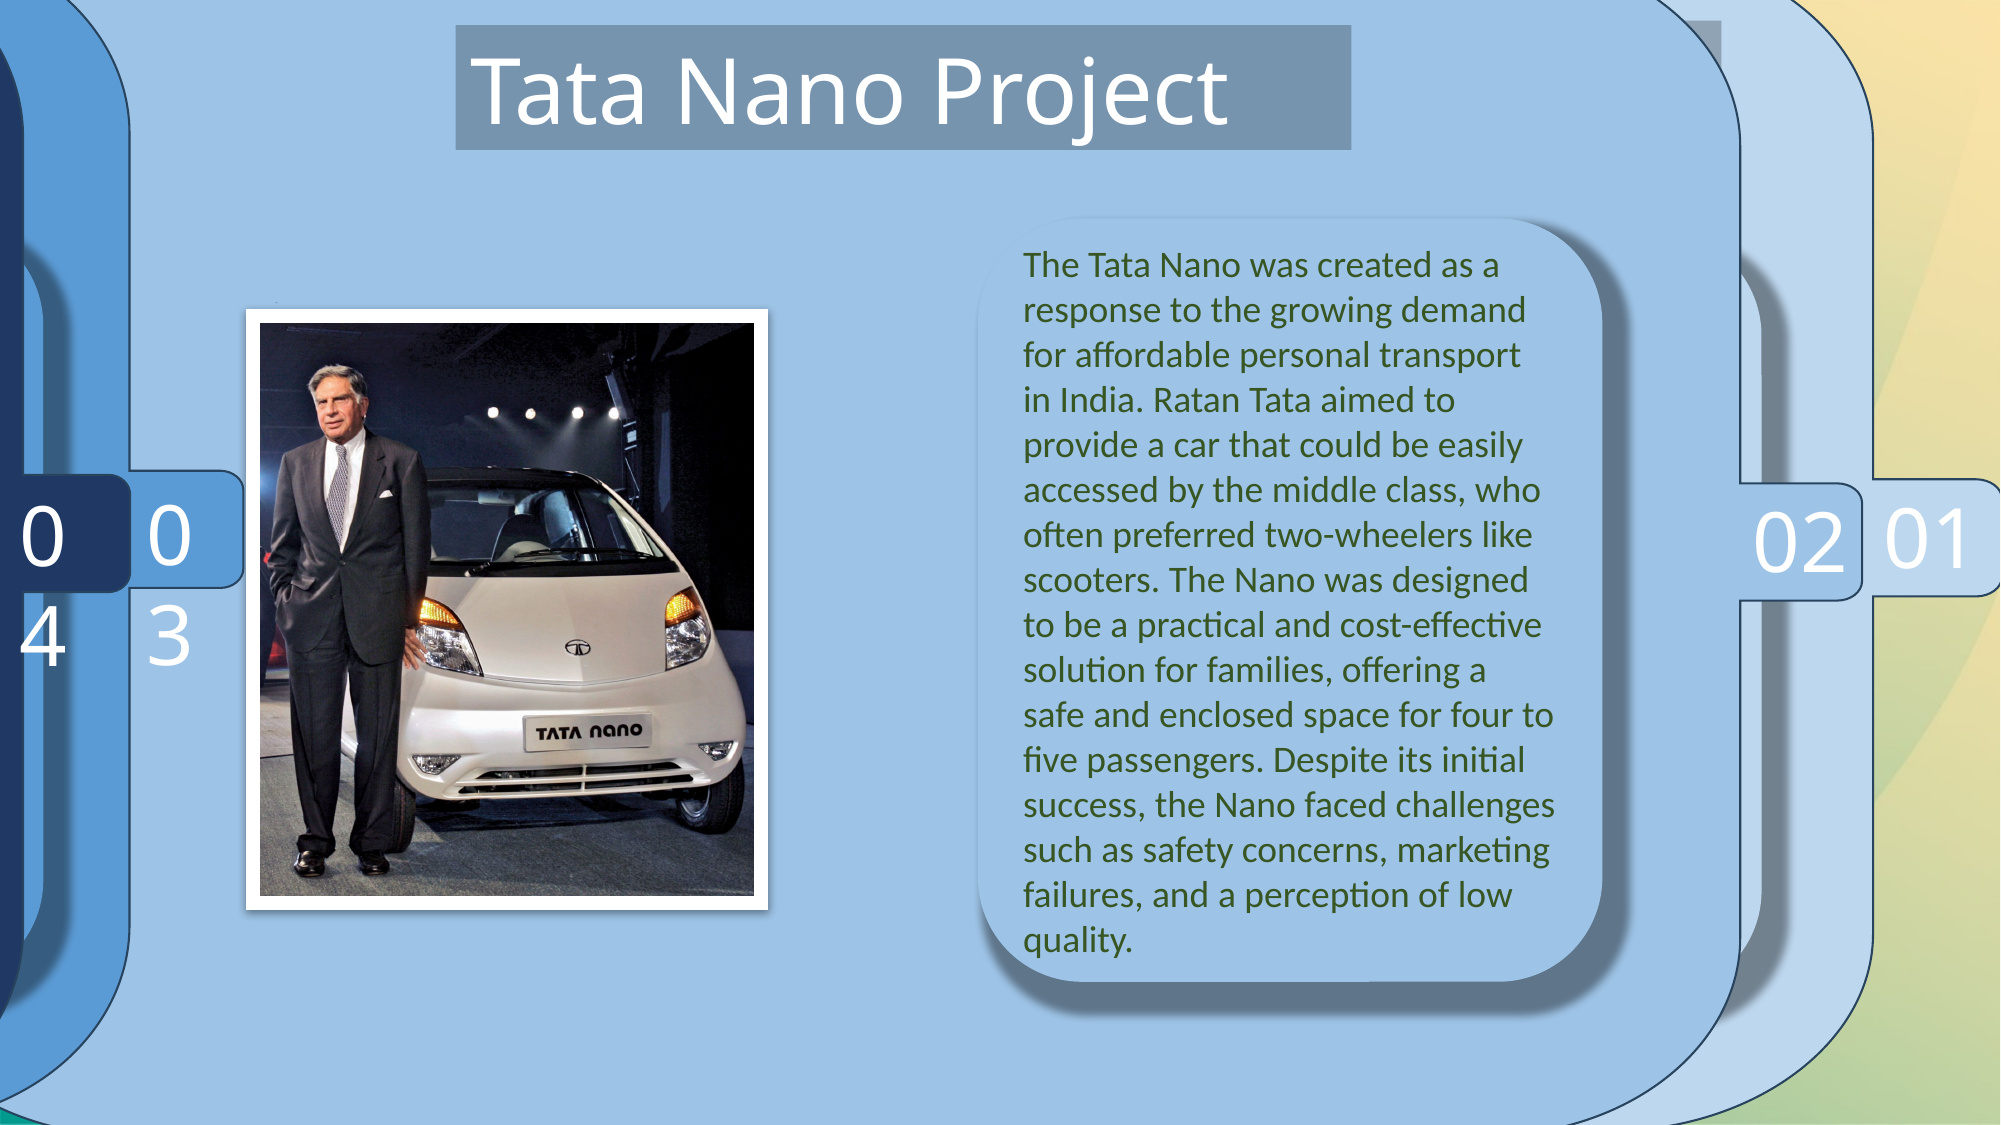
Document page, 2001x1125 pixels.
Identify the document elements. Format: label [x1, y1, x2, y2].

text_box [1870, 0, 2000, 1125]
text_box [131, 0, 255, 1123]
text_box [0, 0, 131, 1125]
text_box [131, 0, 1870, 1125]
